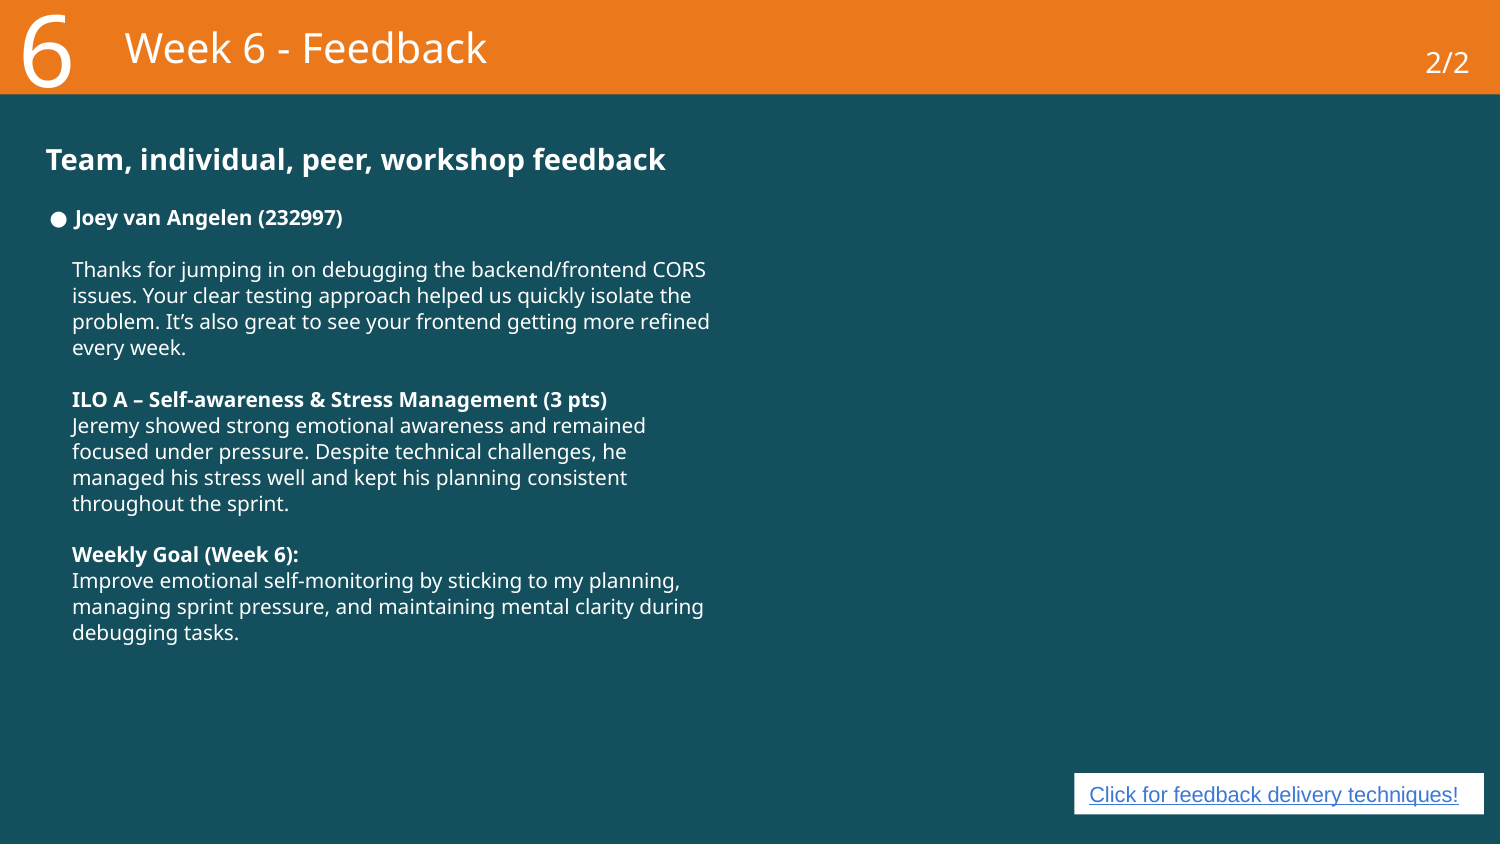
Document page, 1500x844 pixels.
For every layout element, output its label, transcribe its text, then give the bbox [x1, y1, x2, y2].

list Joey van Angelen (232997) Thanks for jumping in on debugging the backend/frontend CORS issues. Your clear testing approach helped us quickly isolate the problem. It’s also great to see your frontend getting more refined every week. ILO A – Self-awareness & Stress Management (3 pts) Jeremy showed strong emotional awareness and remained focused under pressure. Despite technical challenges, he managed his stress well and kept his planning consistent throughout the sprint. Weekly Goal (Week 6): Improve emotional self-monitoring by sticking to my planning, managing sprint pressure, and maintaining mental clarity during debugging tasks. [30, 189, 735, 815]
title 2/2 [1159, 0, 1485, 95]
subtitle Team, individual, peer, workshop feedback [30, 124, 735, 189]
title Week 6 - Feedback [109, 0, 1010, 94]
title 6 [0, 0, 95, 94]
text_box Click for feedback delivery techniques! [1074, 773, 1484, 815]
